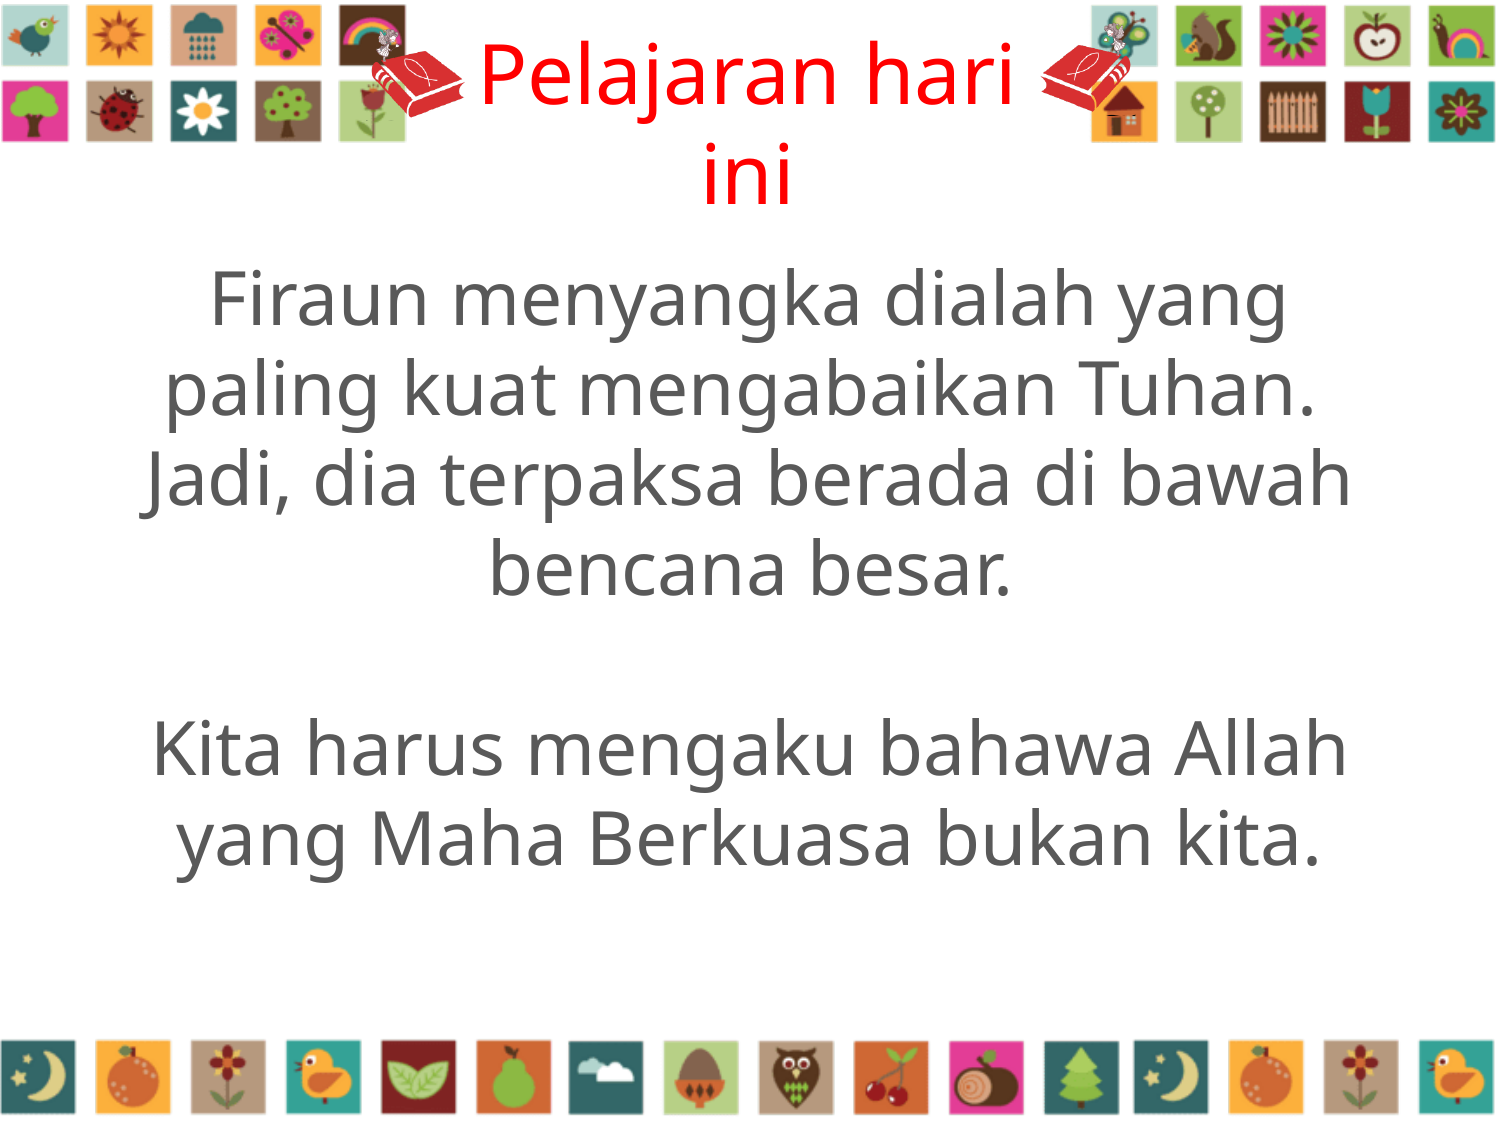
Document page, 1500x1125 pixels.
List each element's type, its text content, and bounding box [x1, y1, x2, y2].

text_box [0, 1028, 1500, 1118]
picture [0, 3, 497, 150]
text_box Firaun menyangka dialah yang paling kuat mengabaikan Tuhan. Jadi, dia terpaksa berada di bawah bencana besar. Kita harus mengaku bahawa Allah yang Maha Berkuasa bukan kita. [76, 243, 1424, 889]
picture [1008, 3, 1500, 150]
text_box Pelajaran hari ini [414, 13, 1080, 229]
